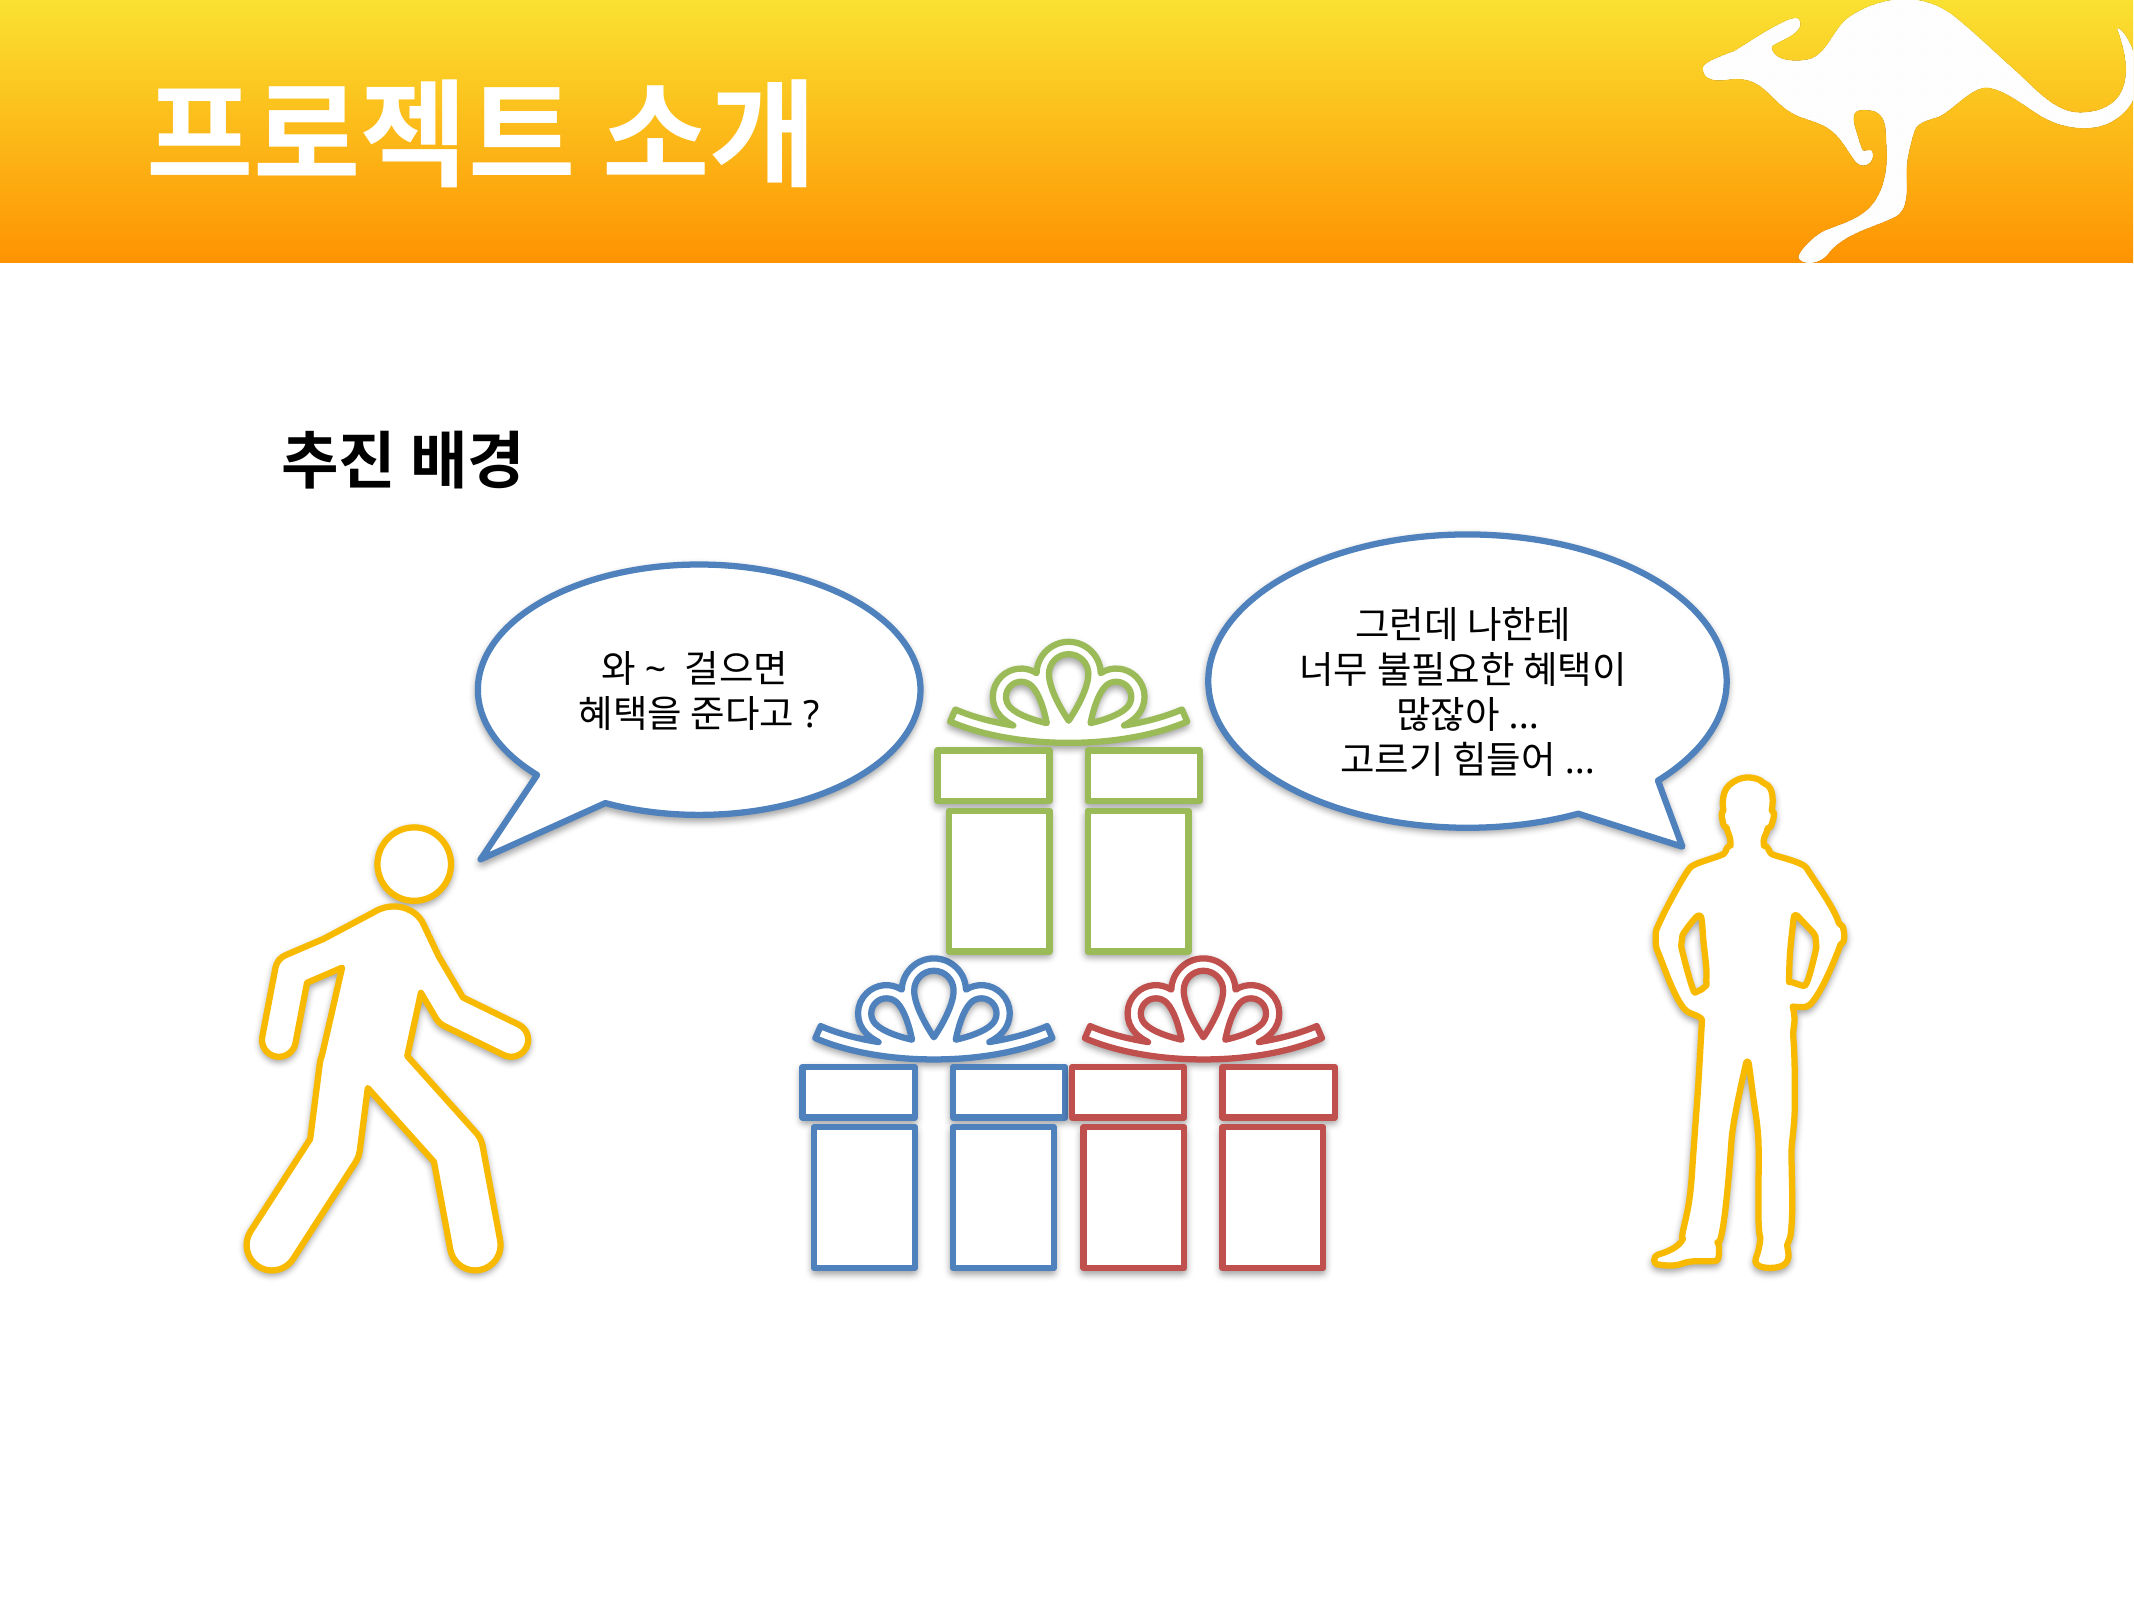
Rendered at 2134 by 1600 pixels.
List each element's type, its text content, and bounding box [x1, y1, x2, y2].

text_box 추진 배경 [243, 412, 687, 504]
text_box [802, 1067, 915, 1118]
text_box [0, 0, 1703, 263]
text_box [477, 564, 921, 816]
text_box [814, 1127, 915, 1269]
text_box [950, 641, 1188, 743]
text_box 프로젝트 소개 [95, 52, 869, 210]
text_box [1083, 1127, 1185, 1269]
text_box [952, 1127, 1054, 1269]
text_box [377, 827, 452, 901]
text_box [1072, 1067, 1185, 1118]
text_box [1084, 958, 1207, 1060]
picture [1703, 0, 2134, 263]
text_box [815, 958, 1053, 1060]
text_box [1087, 810, 1189, 952]
text_box [246, 906, 529, 1271]
text_box [1087, 750, 1201, 801]
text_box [1207, 534, 1845, 1269]
text_box [937, 750, 1050, 801]
text_box [952, 1067, 1066, 1118]
text_box [948, 810, 1050, 952]
